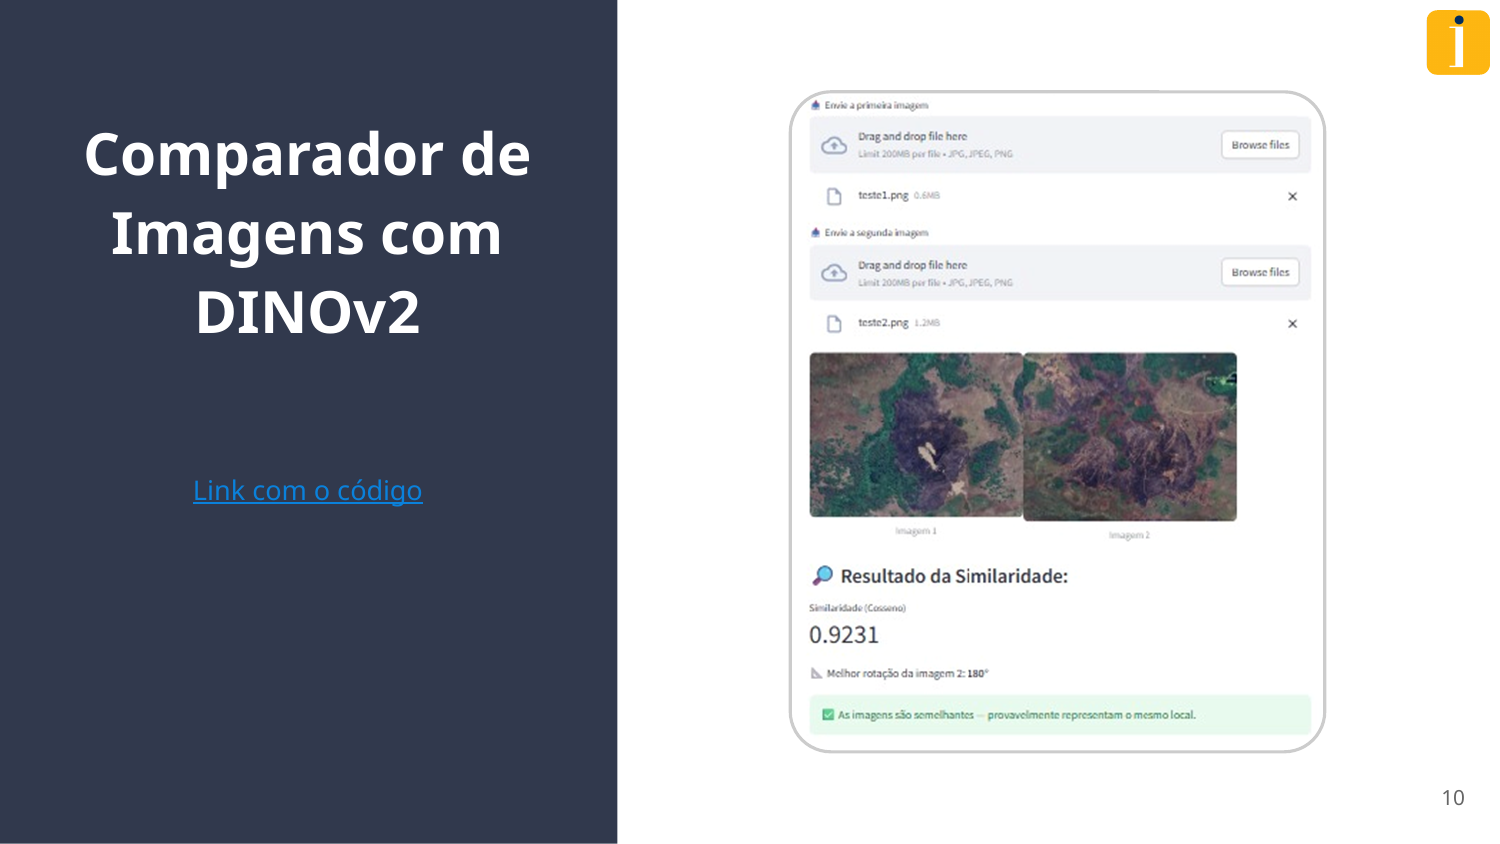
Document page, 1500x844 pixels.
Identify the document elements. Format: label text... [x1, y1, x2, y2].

picture [790, 91, 1325, 753]
picture [1426, 10, 1490, 75]
slide_number ‹#› [1389, 764, 1480, 830]
title Comparador de Imagens com DINOv2 [51, 82, 565, 383]
text_box Link com o código [149, 459, 466, 523]
